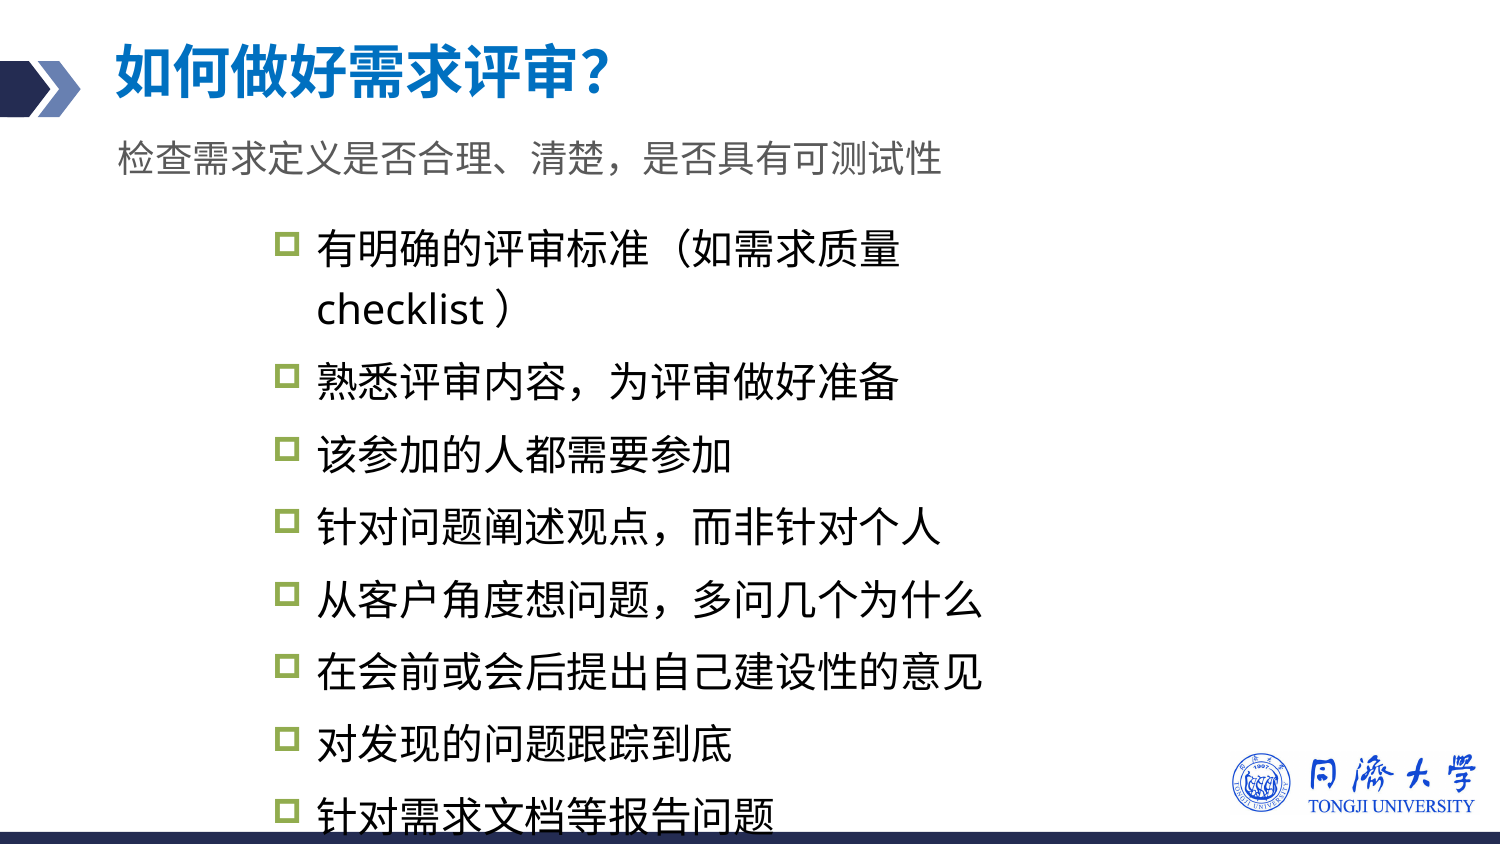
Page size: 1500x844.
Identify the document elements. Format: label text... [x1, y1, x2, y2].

text_box 有明确的评审标准（如需求质量checklist） 熟悉评审内容，为评审做好准备 该参加的人都需要参加 针对问题阐述观点，而非针对个人 从客户角度想问题，多问几个为什么 在会前或会后提出自己建设性的意见 对发现的问题跟踪到底 针对需求文档等报告问题 [272, 213, 1115, 841]
picture [1230, 751, 1480, 815]
text_box 检查需求定义是否合理、清楚，是否具有可测试性 [117, 135, 975, 181]
title 如何做好需求评审？ [99, 42, 1005, 107]
